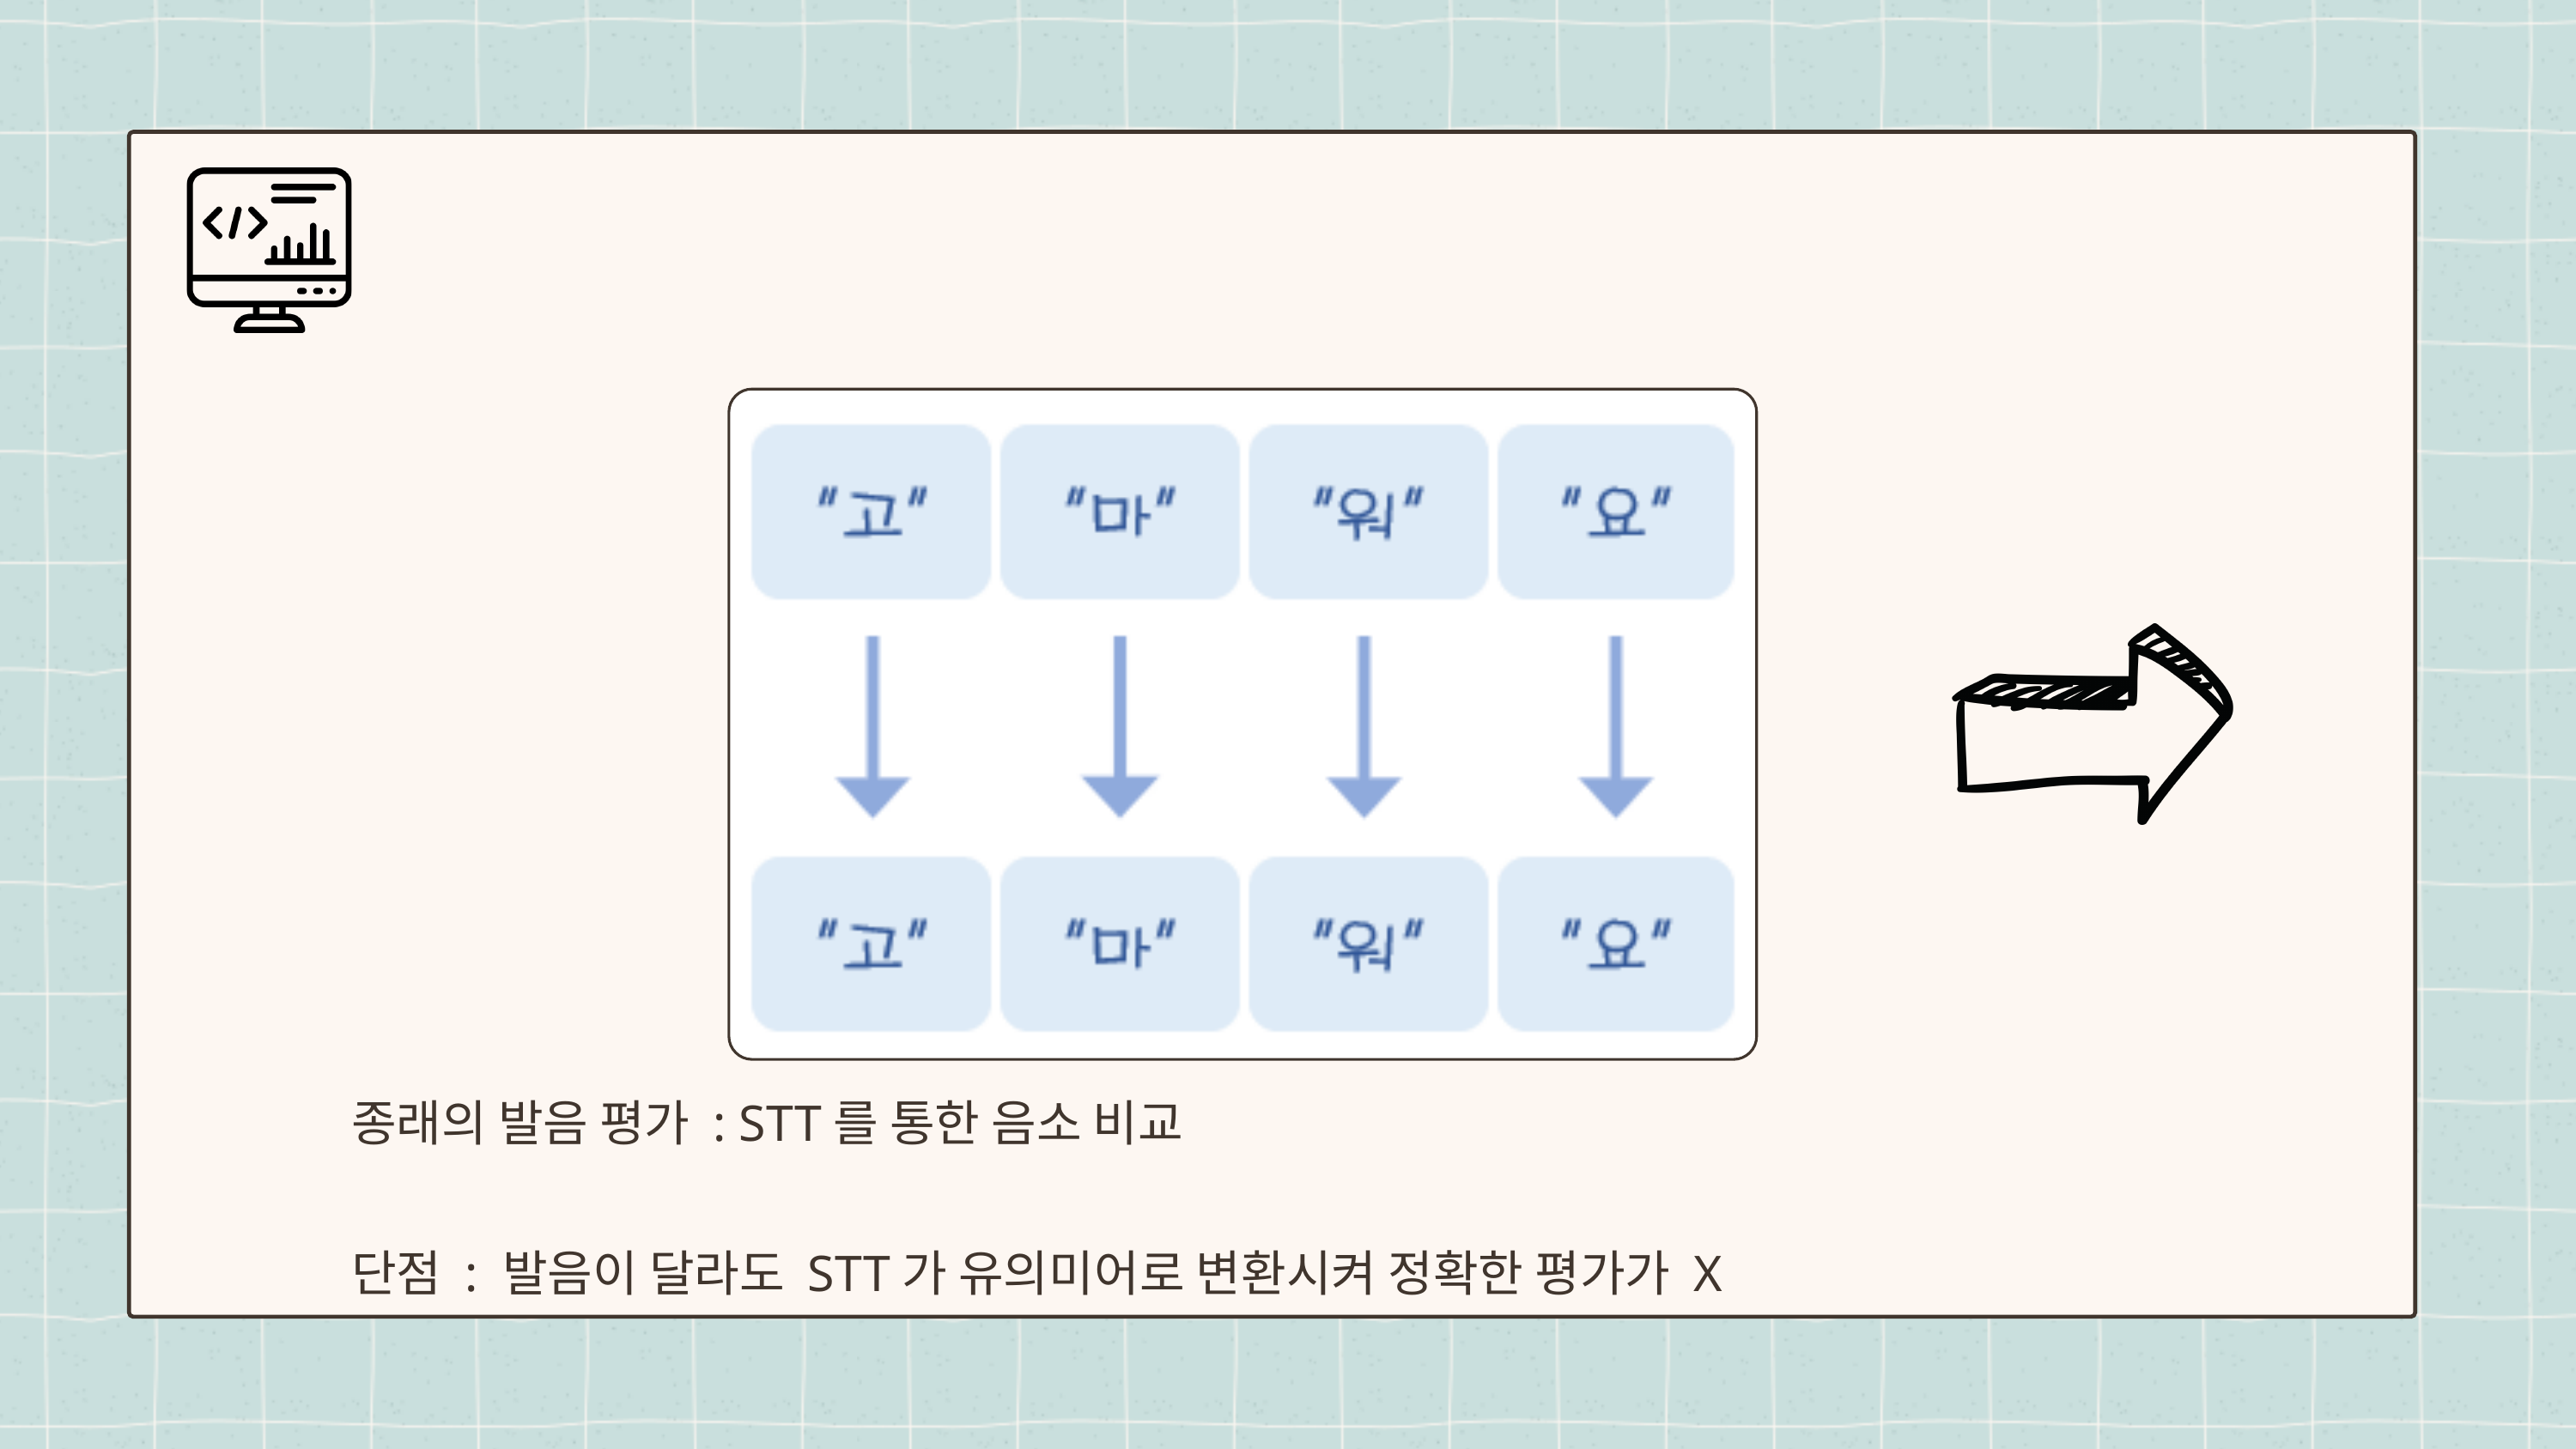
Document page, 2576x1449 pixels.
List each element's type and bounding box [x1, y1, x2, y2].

text_box [0, 0, 2576, 1449]
text_box [728, 388, 1757, 1060]
text_box [128, 131, 2415, 1318]
